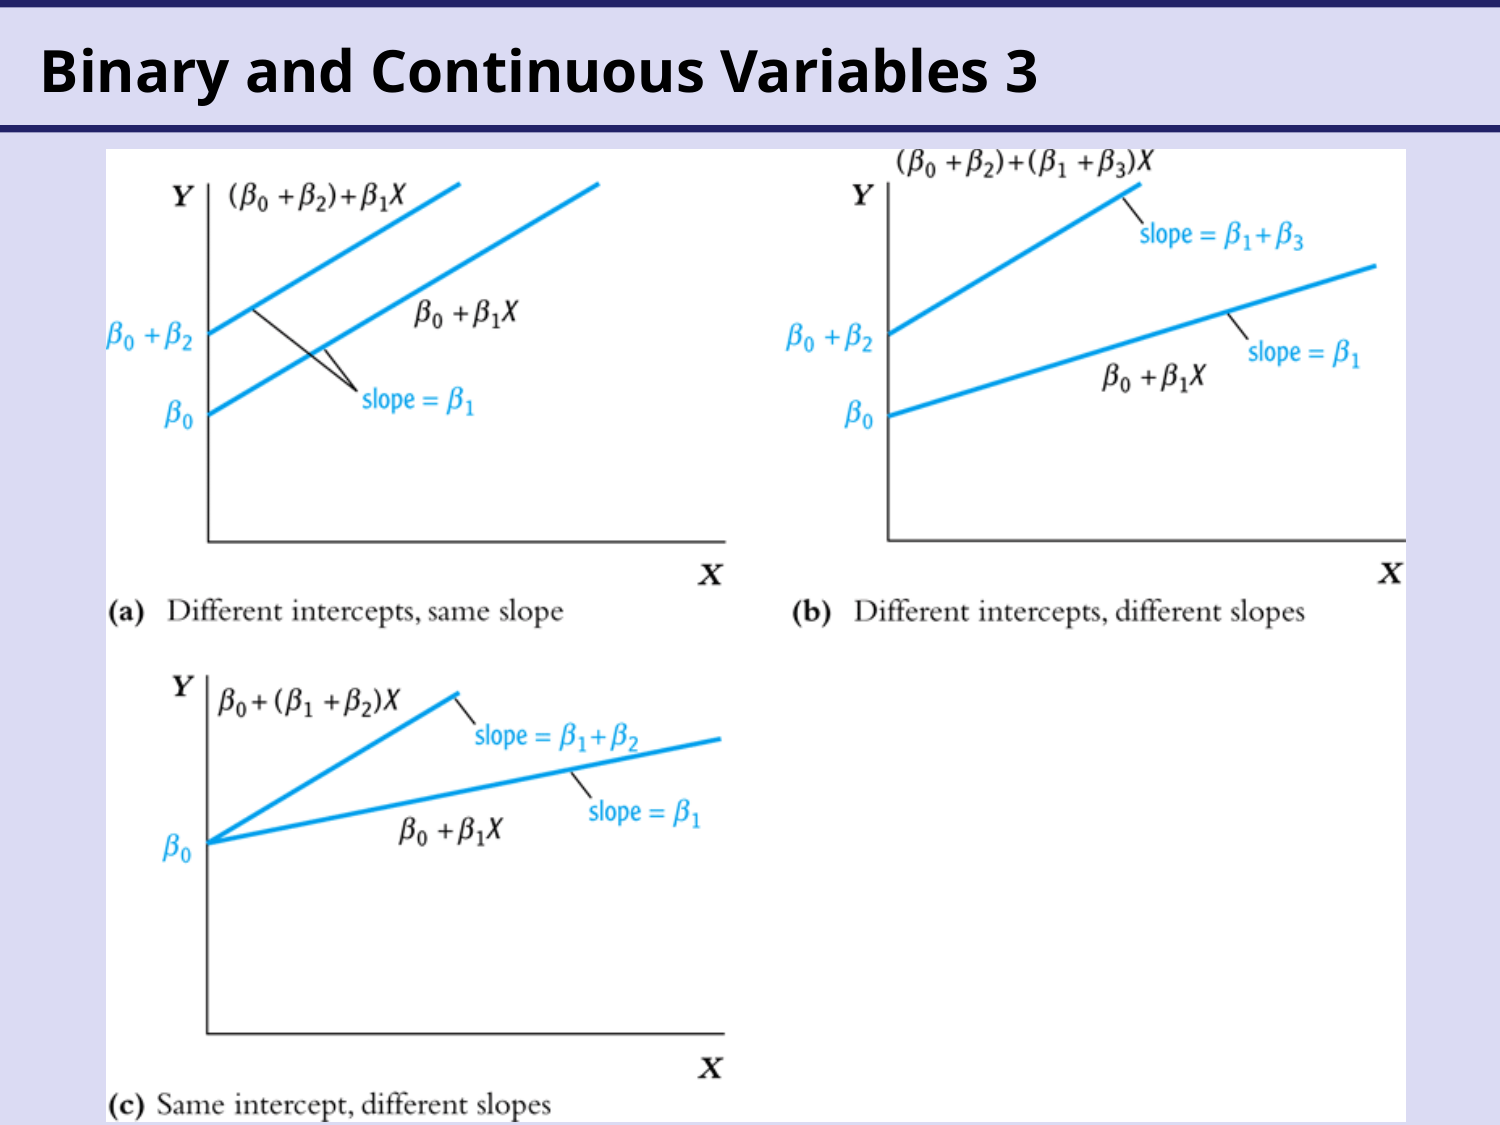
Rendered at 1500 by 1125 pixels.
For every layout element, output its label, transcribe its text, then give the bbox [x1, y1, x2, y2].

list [0, 149, 1500, 1122]
title Binary and Continuous Variables 3 [24, 12, 1463, 126]
